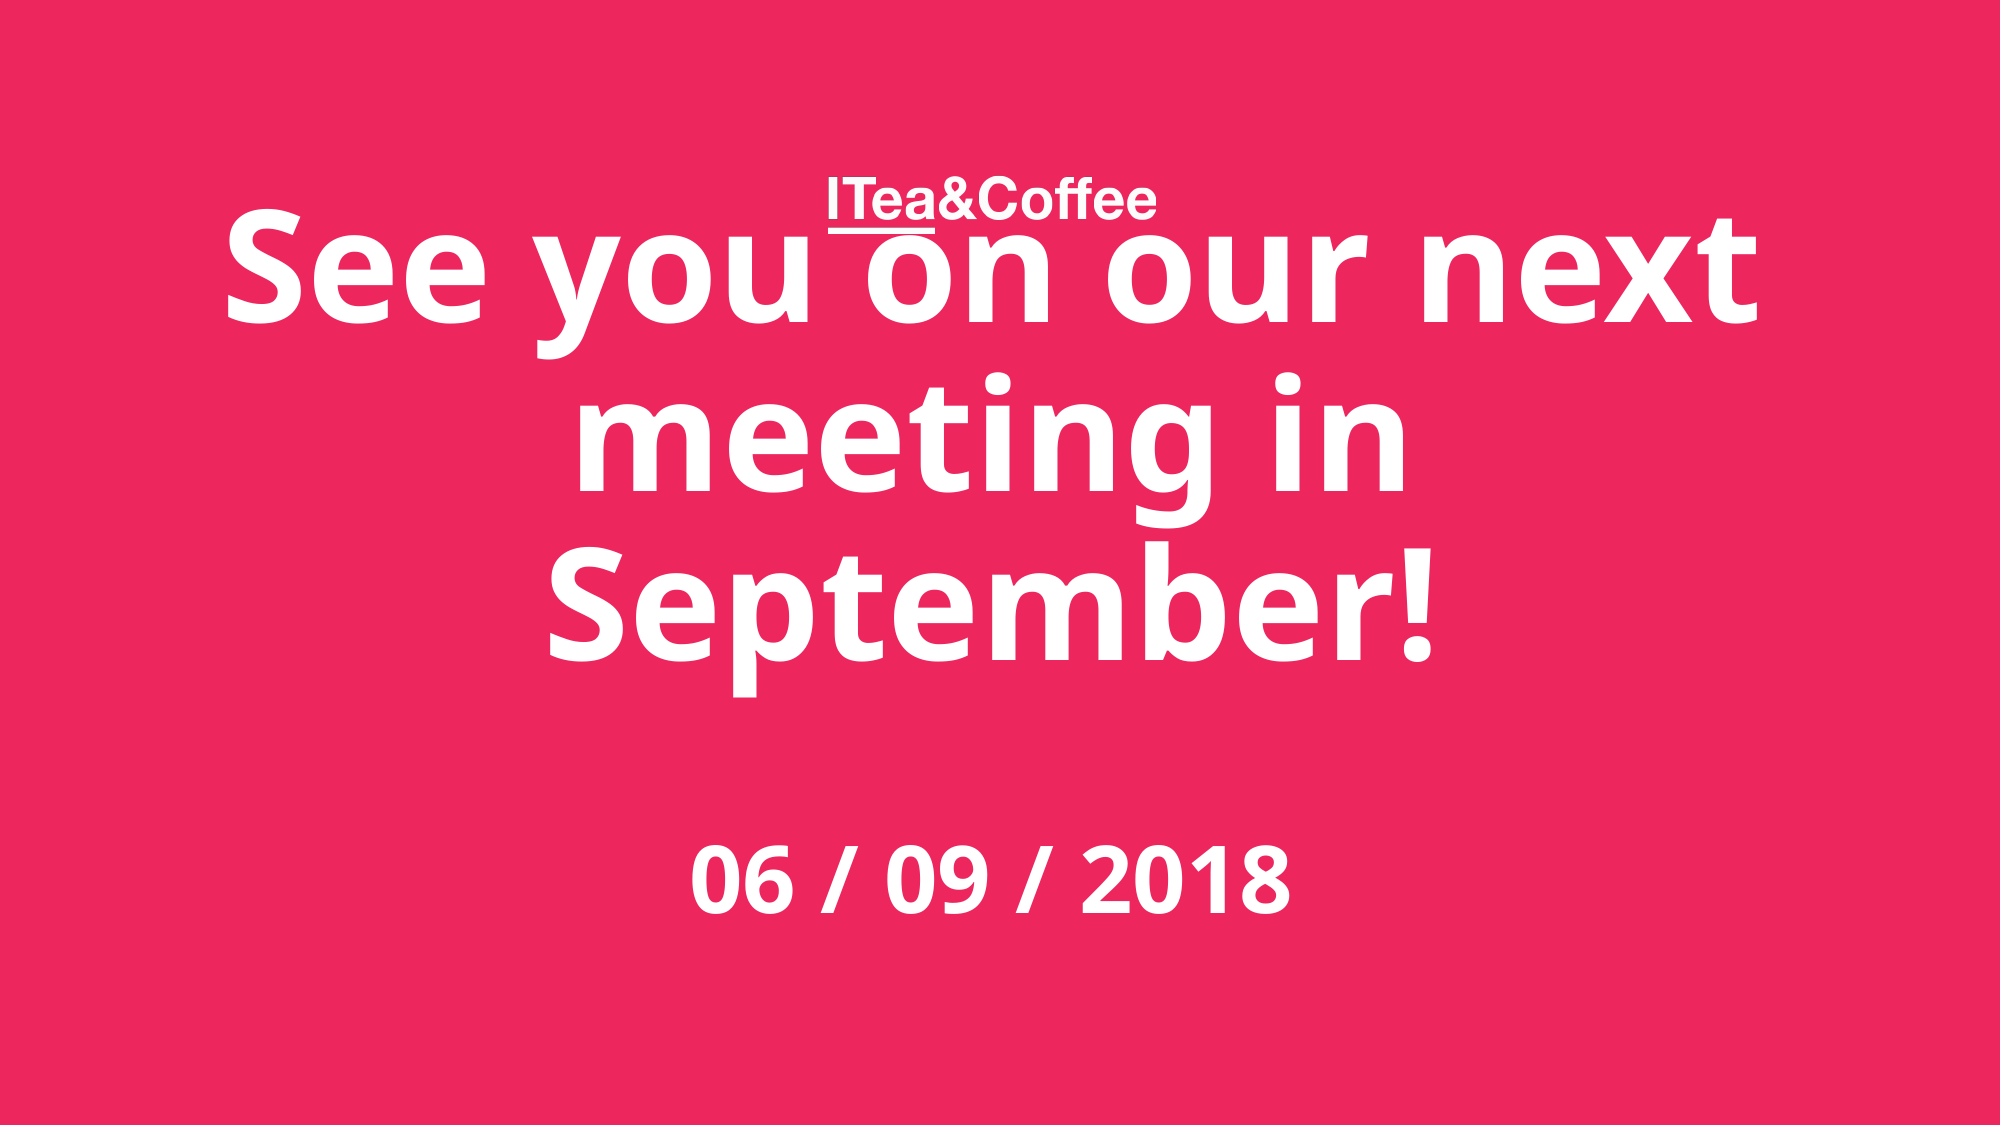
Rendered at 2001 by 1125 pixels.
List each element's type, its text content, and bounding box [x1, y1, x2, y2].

picture [827, 175, 1157, 234]
text_box 06 / 09 / 2018 [616, 811, 1368, 940]
text_box See you on our next meeting in September! [118, 344, 1866, 702]
